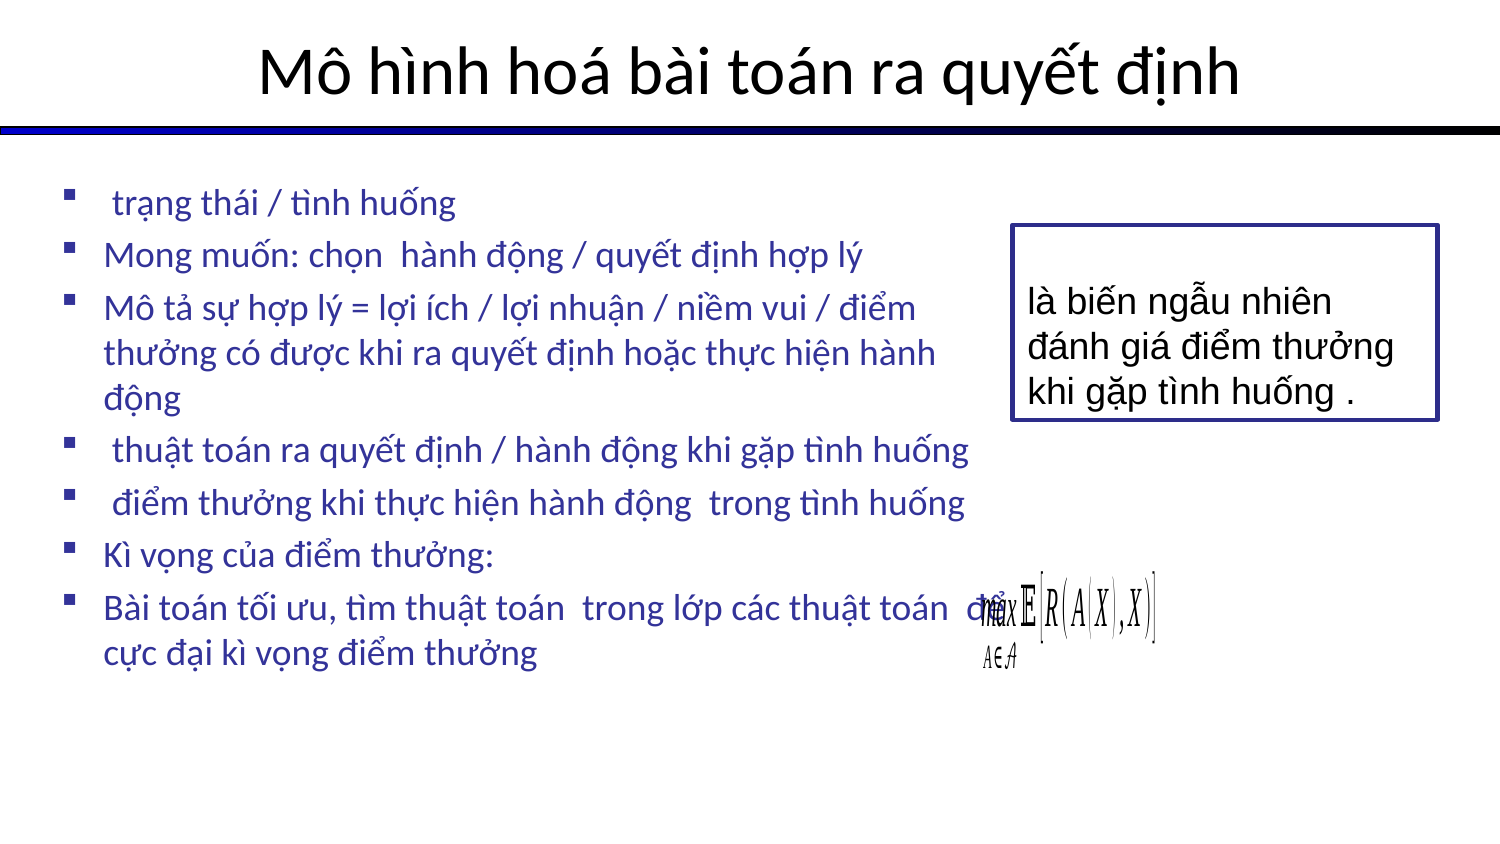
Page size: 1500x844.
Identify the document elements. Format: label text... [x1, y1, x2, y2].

title Mô hình hoá bài toán ra quyết định [0, 0, 1500, 138]
